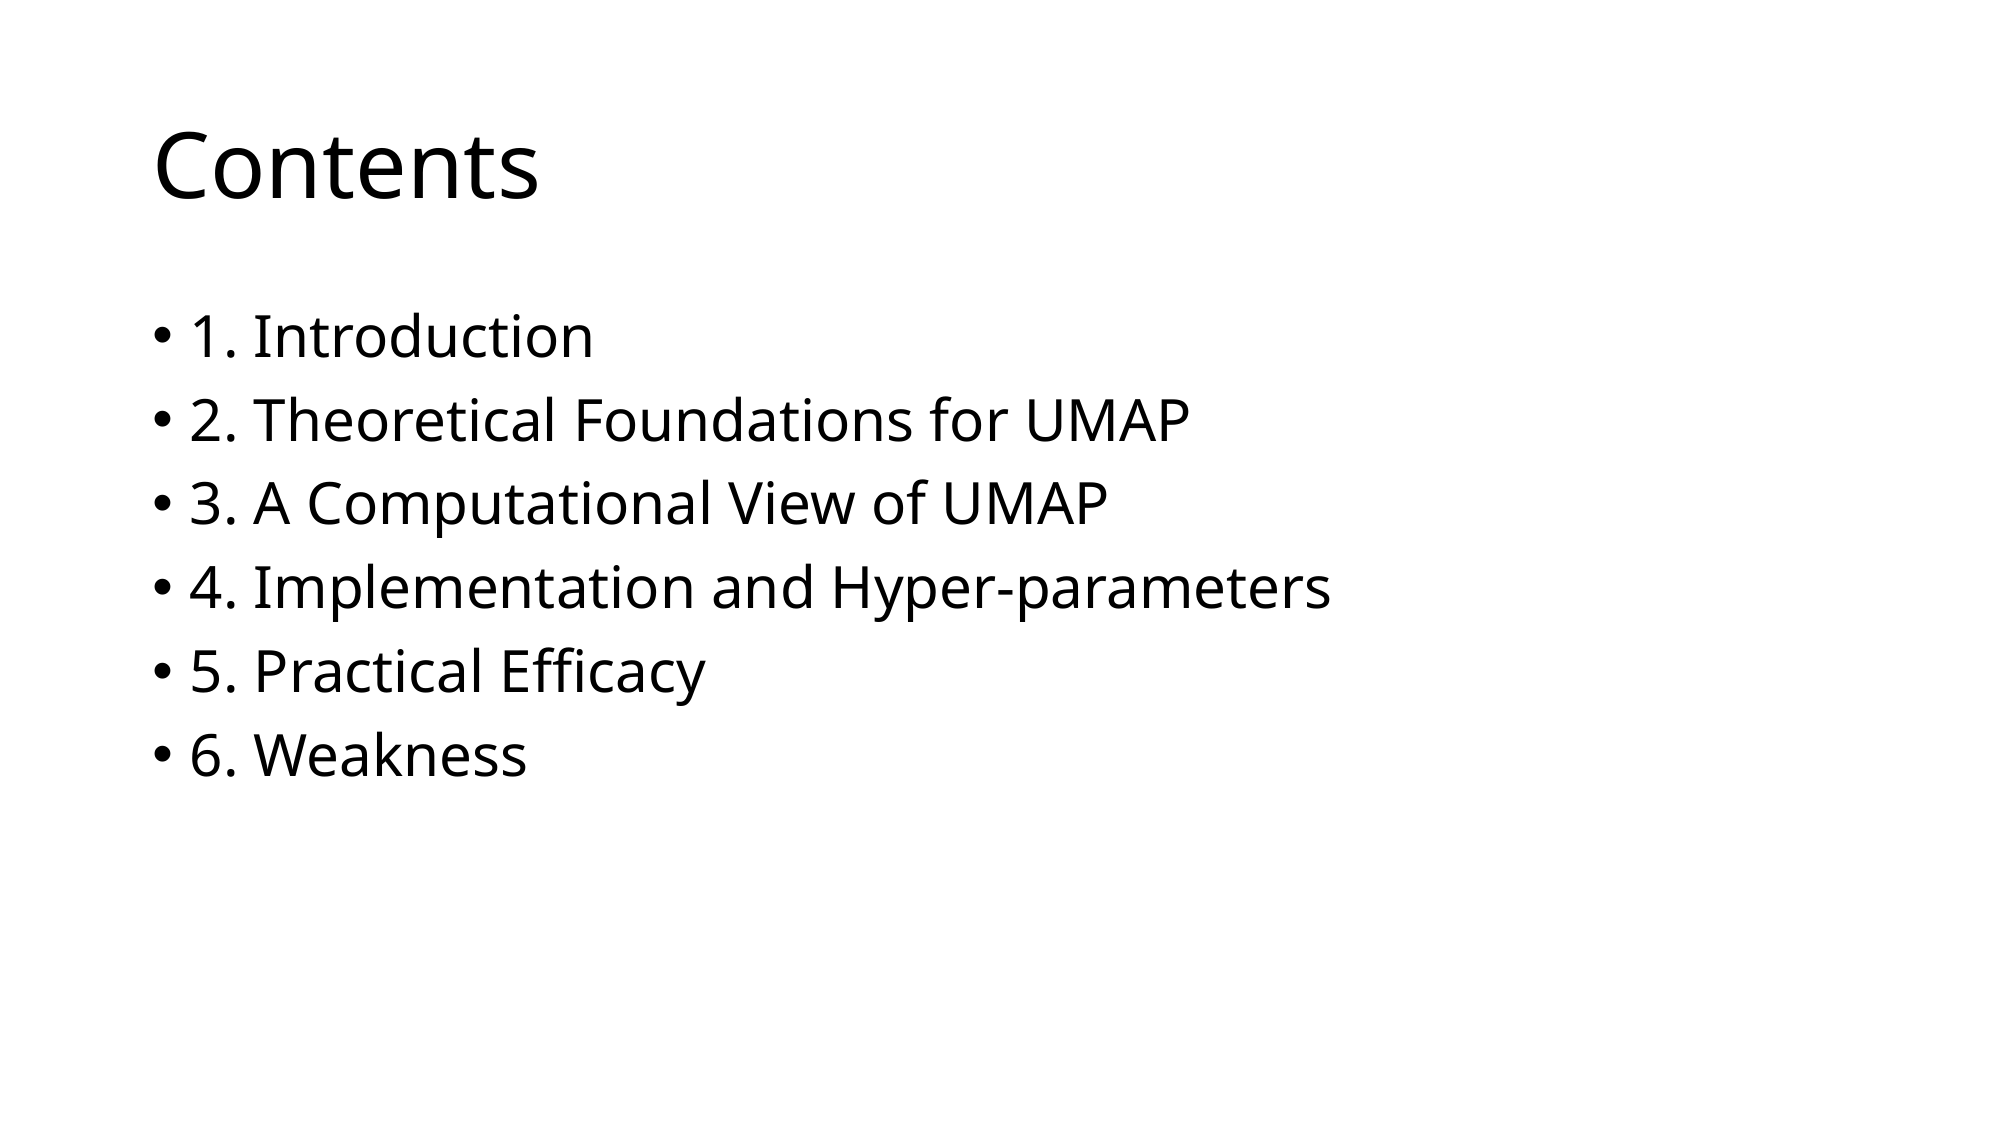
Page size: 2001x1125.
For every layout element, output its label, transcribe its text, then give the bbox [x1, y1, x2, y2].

list 1. Introduction 2. Theoretical Foundations for UMAP 3. A Computational View of UMAP 4. Implementation and Hyper-parameters 5. Practical Efficacy 6. Weakness [137, 299, 1863, 1014]
title Contents [137, 59, 1863, 278]
